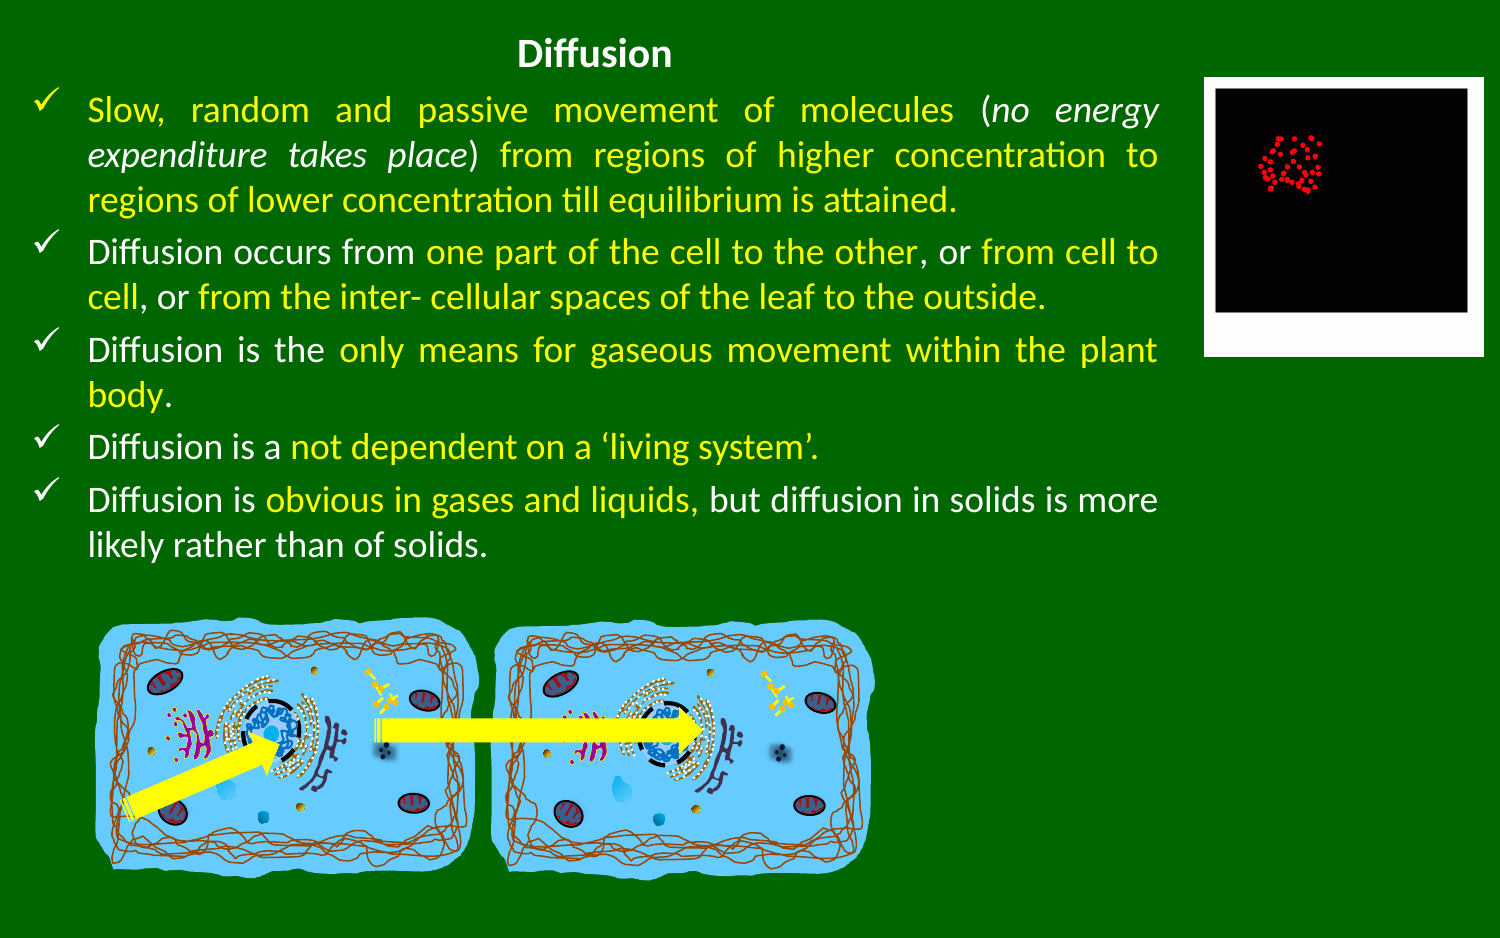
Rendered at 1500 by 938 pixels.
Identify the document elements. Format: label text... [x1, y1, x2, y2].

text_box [94, 616, 480, 879]
title Diffusion [16, 12, 1174, 77]
list Slow, random and passive movement of molecules (no energy expenditure takes place) from regions of higher concentration to regions of lower concentration till equilibrium is attained. Diffusion occurs from one part of the cell to the other, or from cell to cell, or from the inter- cellular spaces of the leaf to the outside. Diffusion is the only means for gaseous movement within the plant body. Diffusion is a not dependent on a ‘living system’. Diffusion is obvious in gases and liquids, but diffusion in solids is more likely rather than of solids. [16, 77, 1174, 584]
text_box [490, 619, 876, 881]
picture [1203, 77, 1484, 358]
